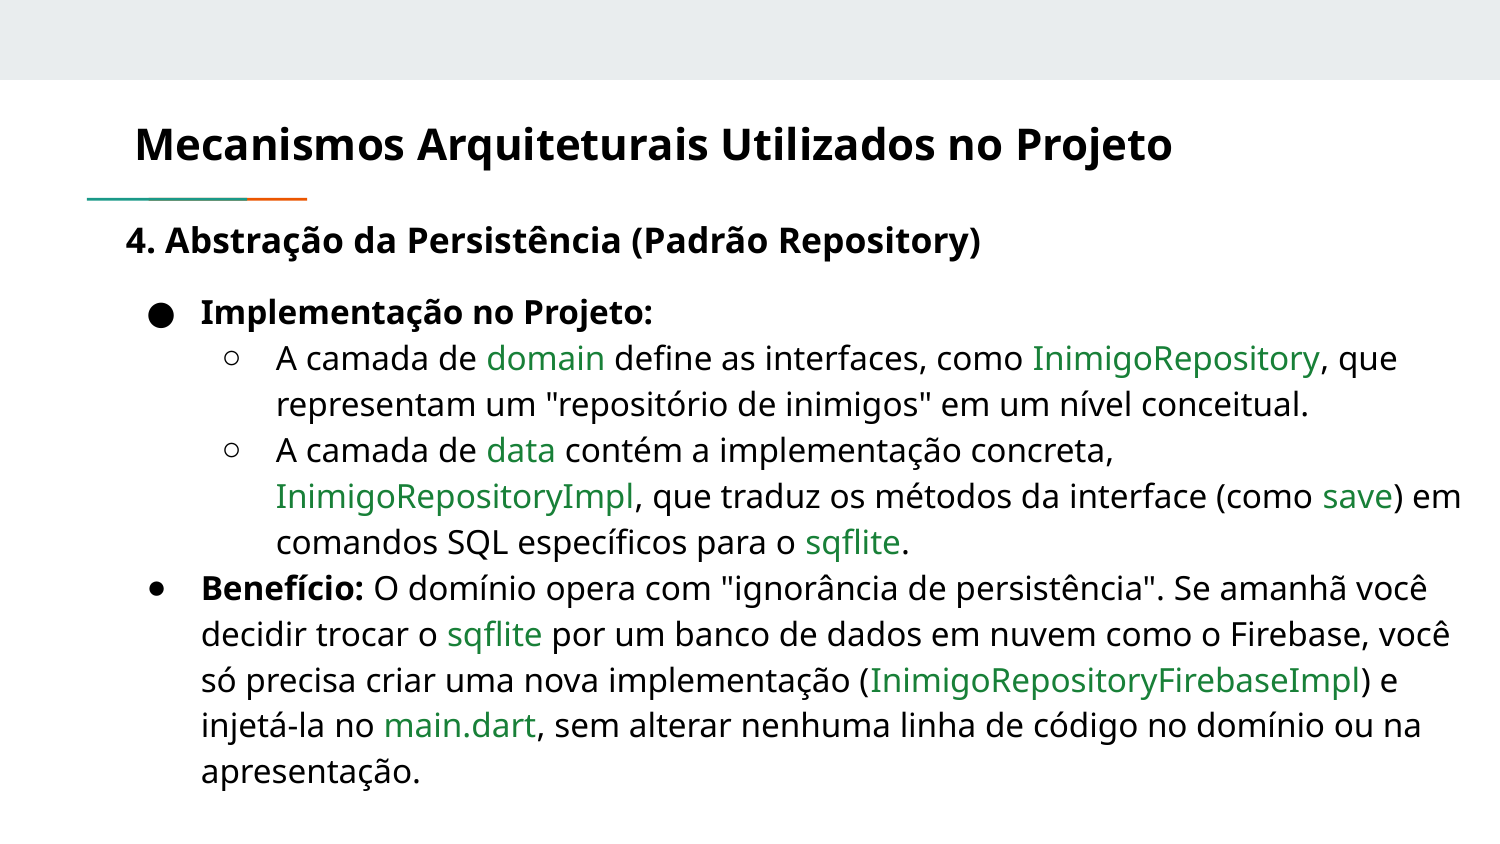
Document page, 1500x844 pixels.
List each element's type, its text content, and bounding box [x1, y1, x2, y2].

list 4. Abstração da Persistência (Padrão Repository) Implementação no Projeto: A camada de domain define as interfaces, como InimigoRepository, que representam um "repositório de inimigos" em um nível conceitual. A camada de data contém a implementação concreta, InimigoRepositoryImpl, que traduz os métodos da interface (como save) em comandos SQL específicos para o sqflite. Benefício: O domínio opera com "ignorância de persistência". Se amanhã você decidir trocar o sqflite por um banco de dados em nuvem como o Firebase, você só precisa criar uma nova implementação (InimigoRepositoryFirebaseImpl) e injetá-la no main.dart, sem alterar nenhuma linha de código no domínio ou na apresentação. [110, 136, 1484, 786]
title Mecanismos Arquiteturais Utilizados no Projeto [119, 93, 1381, 136]
